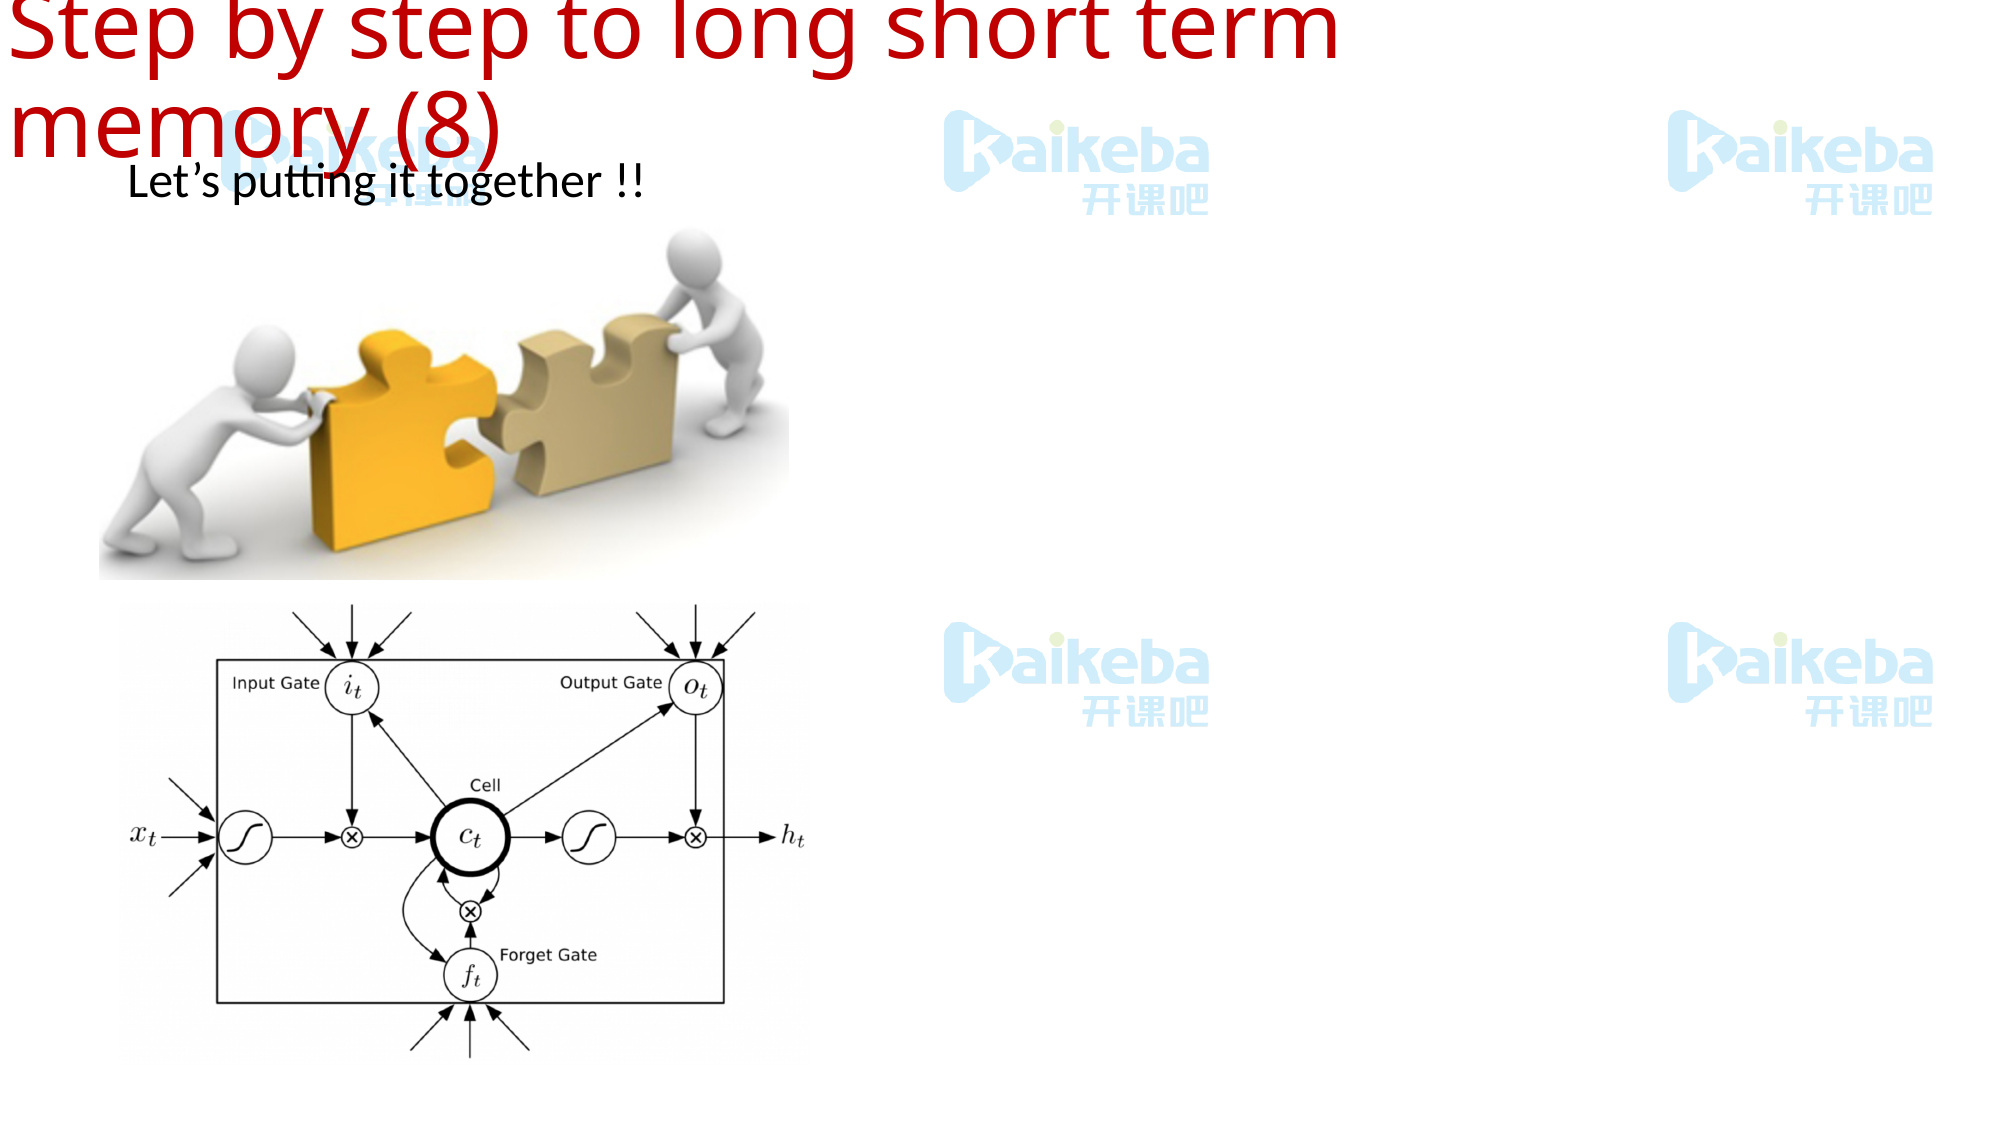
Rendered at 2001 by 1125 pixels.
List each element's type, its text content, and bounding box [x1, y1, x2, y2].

text_box Let’s putting it together !! [119, 140, 860, 216]
picture [119, 598, 810, 1065]
picture [98, 206, 790, 580]
title Step by step to long short term memory (8) [0, 0, 1726, 188]
